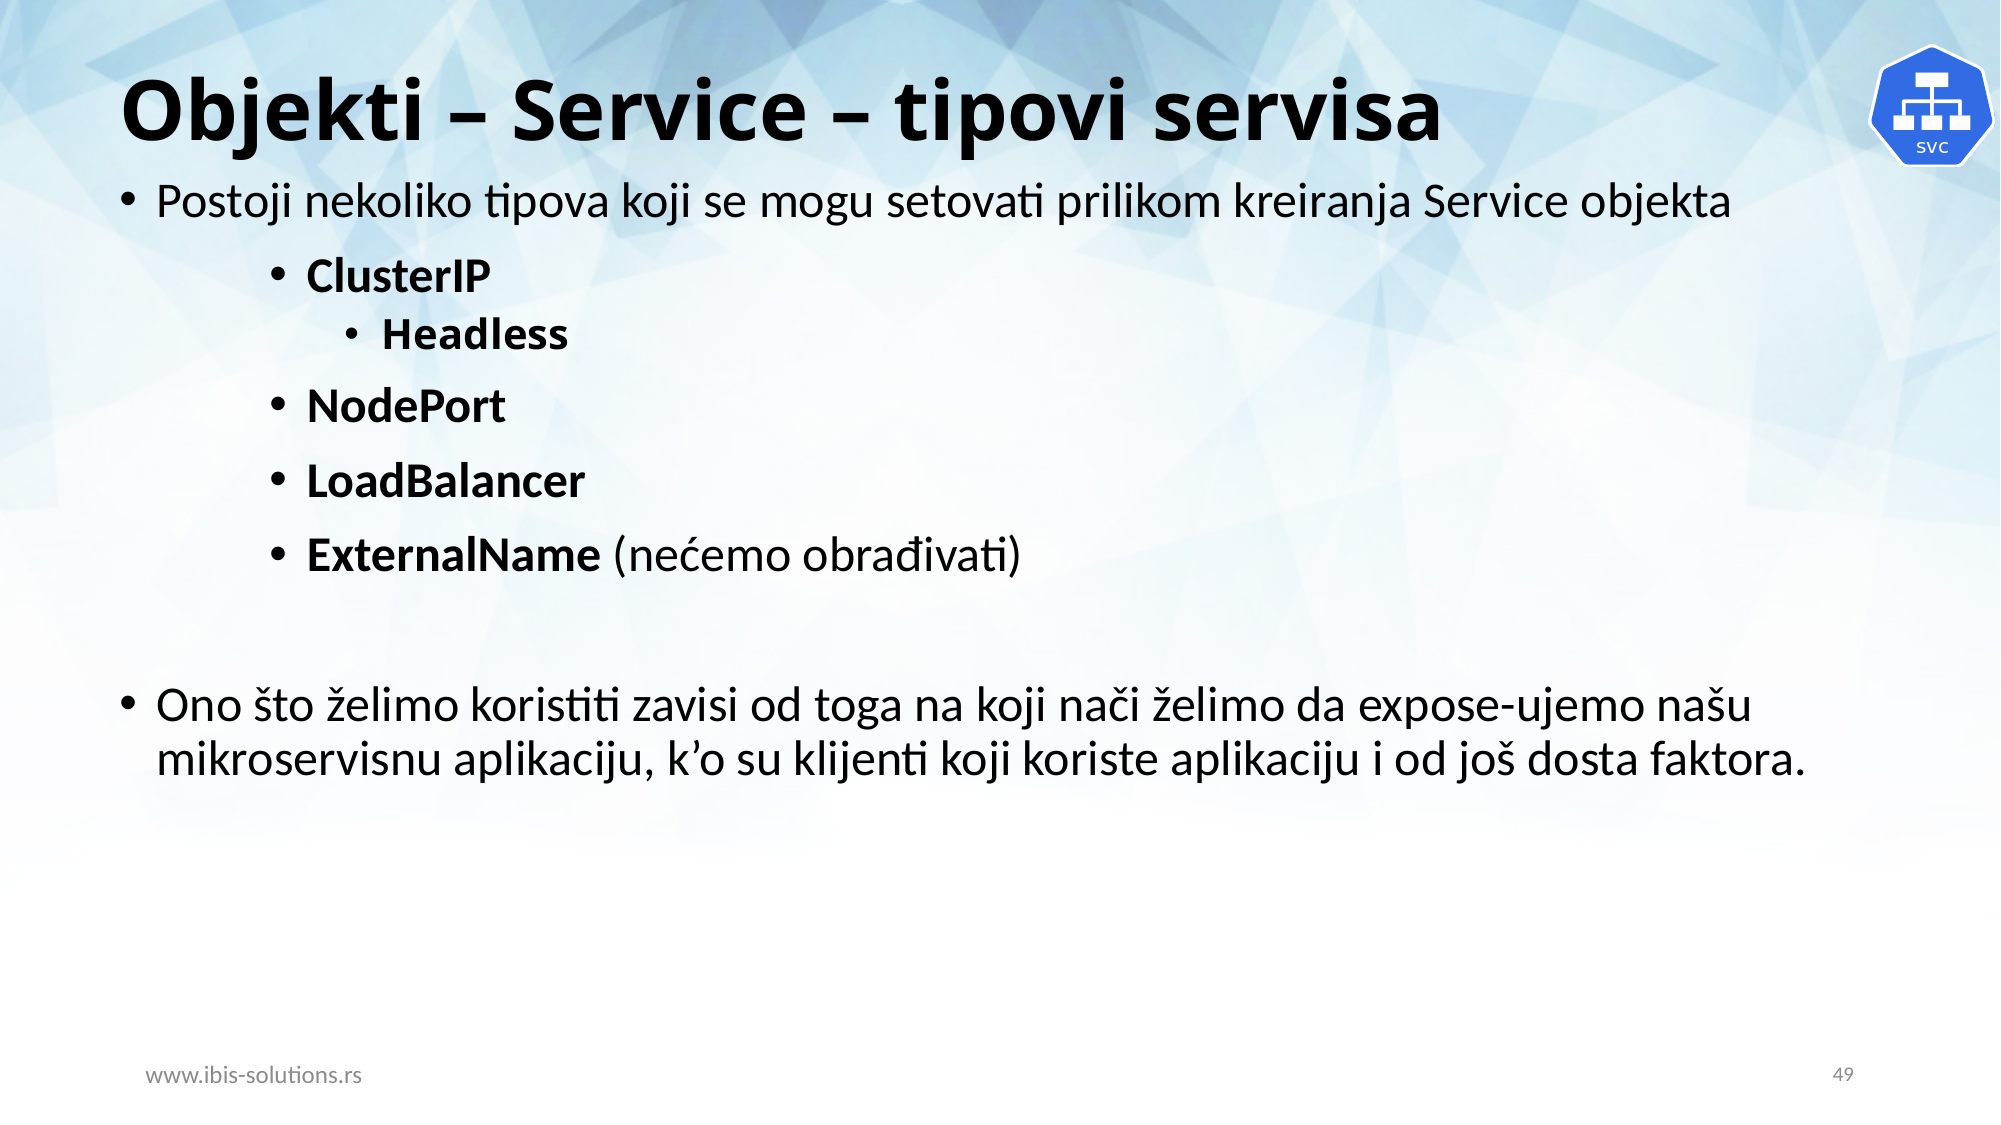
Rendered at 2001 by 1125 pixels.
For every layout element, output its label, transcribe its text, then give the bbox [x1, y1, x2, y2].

list Postoji nekoliko tipova koji se mogu setovati prilikom kreiranja Service objekta ClusterIP Headless NodePort LoadBalancer ExternalName (nećemo obrađivati) Ono što želimo koristiti zavisi od toga na koji nači želimo da expose-ujemo našu mikroservisnu aplikaciju, k’o su klijenti koji koriste aplikaciju i od još dosta faktora. [104, 166, 1945, 1098]
text_box www.ibis-solutions.rs [130, 1046, 1239, 1100]
title Objekti – Service – tipovi servisa [104, 59, 1680, 166]
picture [1868, 44, 1995, 167]
text_box [0, 0, 2000, 1125]
text_box 49 [1756, 1046, 1869, 1100]
